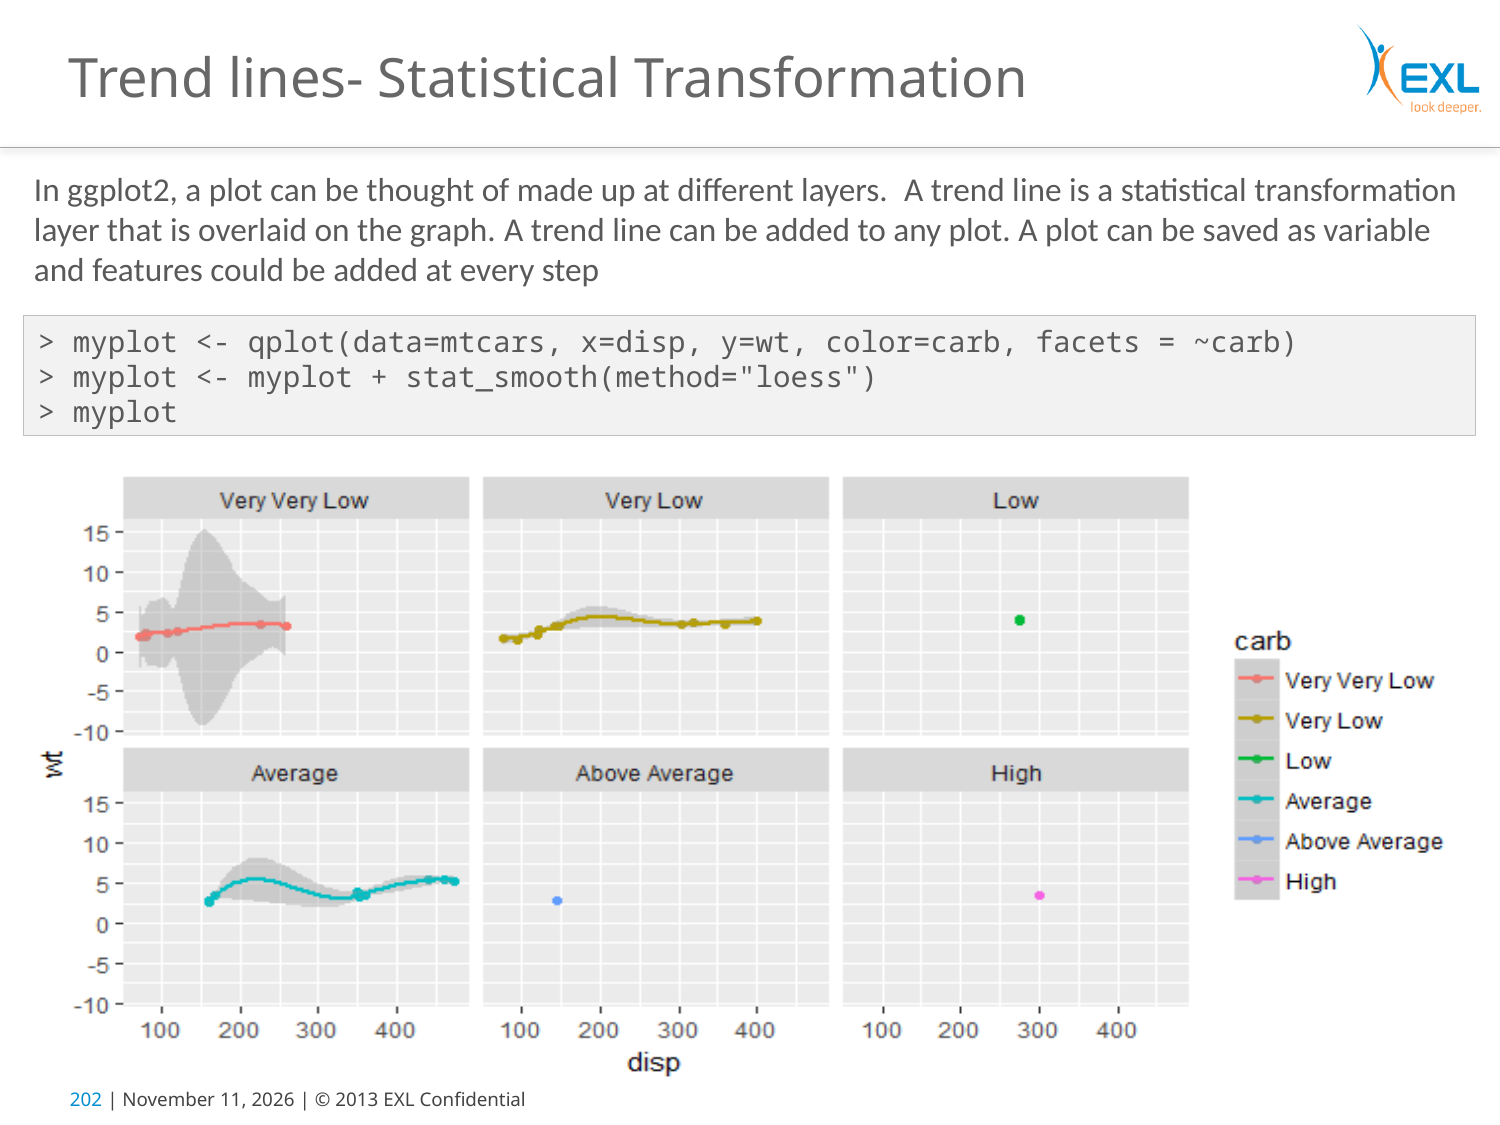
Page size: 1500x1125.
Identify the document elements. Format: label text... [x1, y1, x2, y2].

picture [22, 465, 1474, 1090]
picture [1478, 19, 1488, 121]
title Trend lines- Statistical Transformation [53, 6, 1478, 154]
text_box > myplot <- qplot(data=mtcars, x=disp, y=wt, color=carb, facets = ~carb) > myplot <- myplot + stat_smooth(method="loess") > myplot [23, 315, 1476, 436]
text_box In ggplot2, a plot can be thought of made up at different layers. A trend line is a statistical transformation layer that is overlaid on the graph. A trend line can be added to any plot. A plot can be saved as variable and features could be added at every step [19, 160, 1473, 416]
